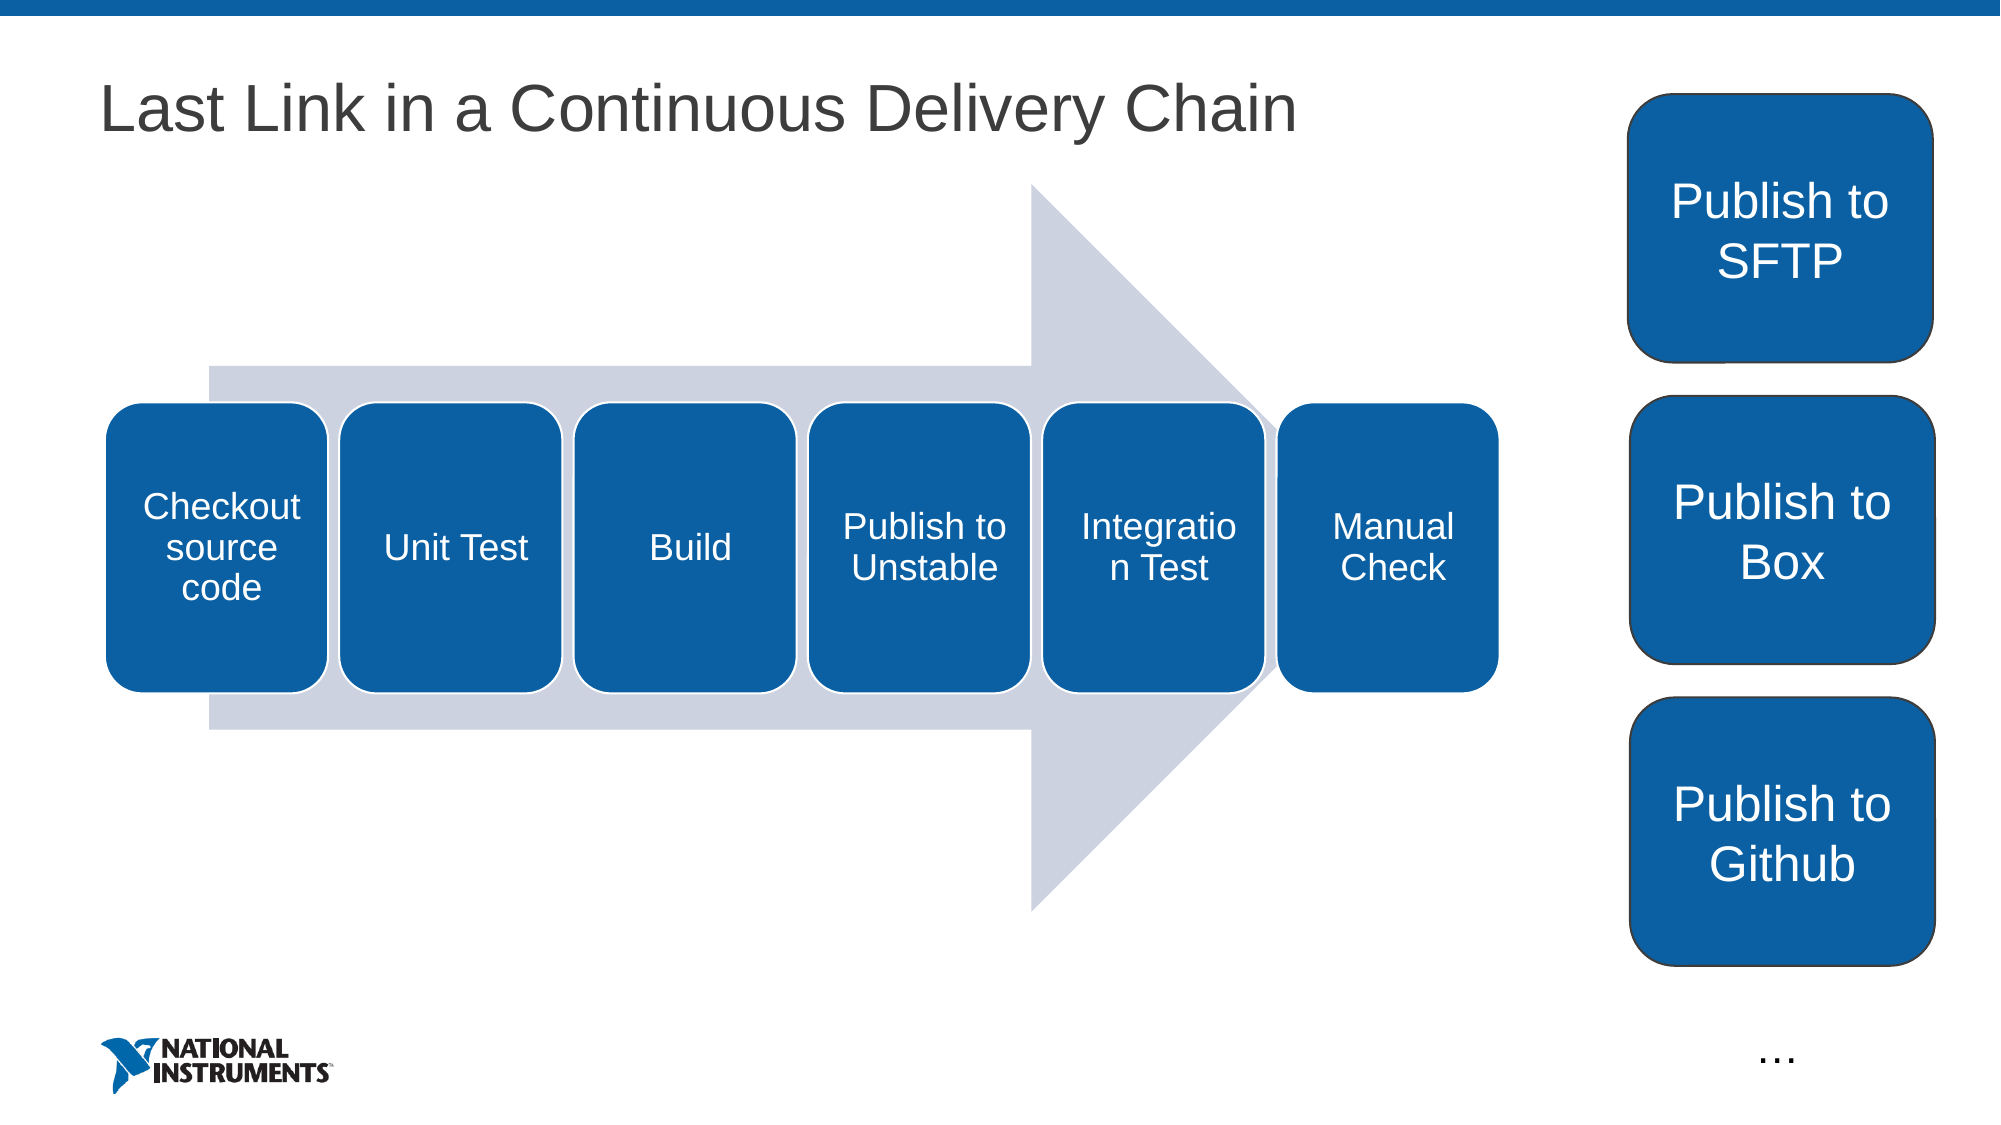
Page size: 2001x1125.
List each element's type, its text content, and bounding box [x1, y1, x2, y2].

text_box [104, 183, 1500, 912]
title Last Link in a Continuous Delivery Chain [99, 60, 1900, 160]
text_box Publish to Box [1629, 395, 1936, 665]
text_box Publish to Github [1629, 696, 1936, 967]
text_box … [1755, 1011, 1800, 1080]
text_box Publish to SFTP [1627, 93, 1934, 364]
